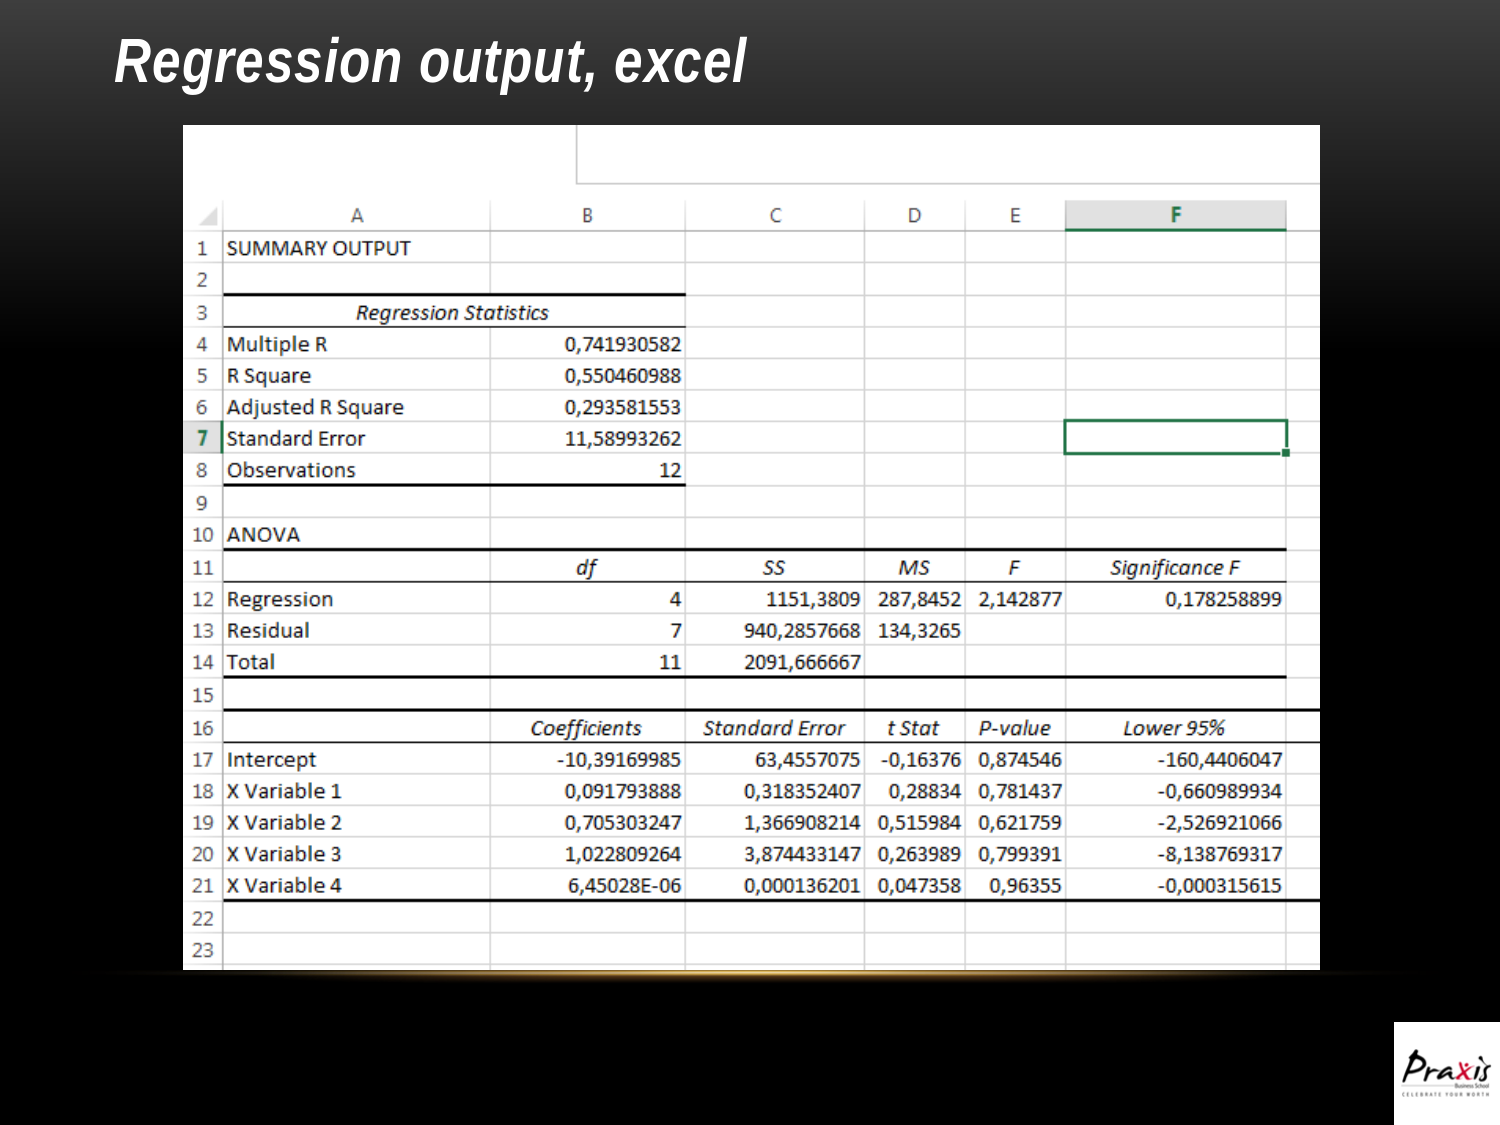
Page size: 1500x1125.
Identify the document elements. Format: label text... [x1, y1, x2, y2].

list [182, 125, 1320, 970]
title Regression output, excel [99, 0, 1400, 103]
picture [0, 0, 1500, 1125]
